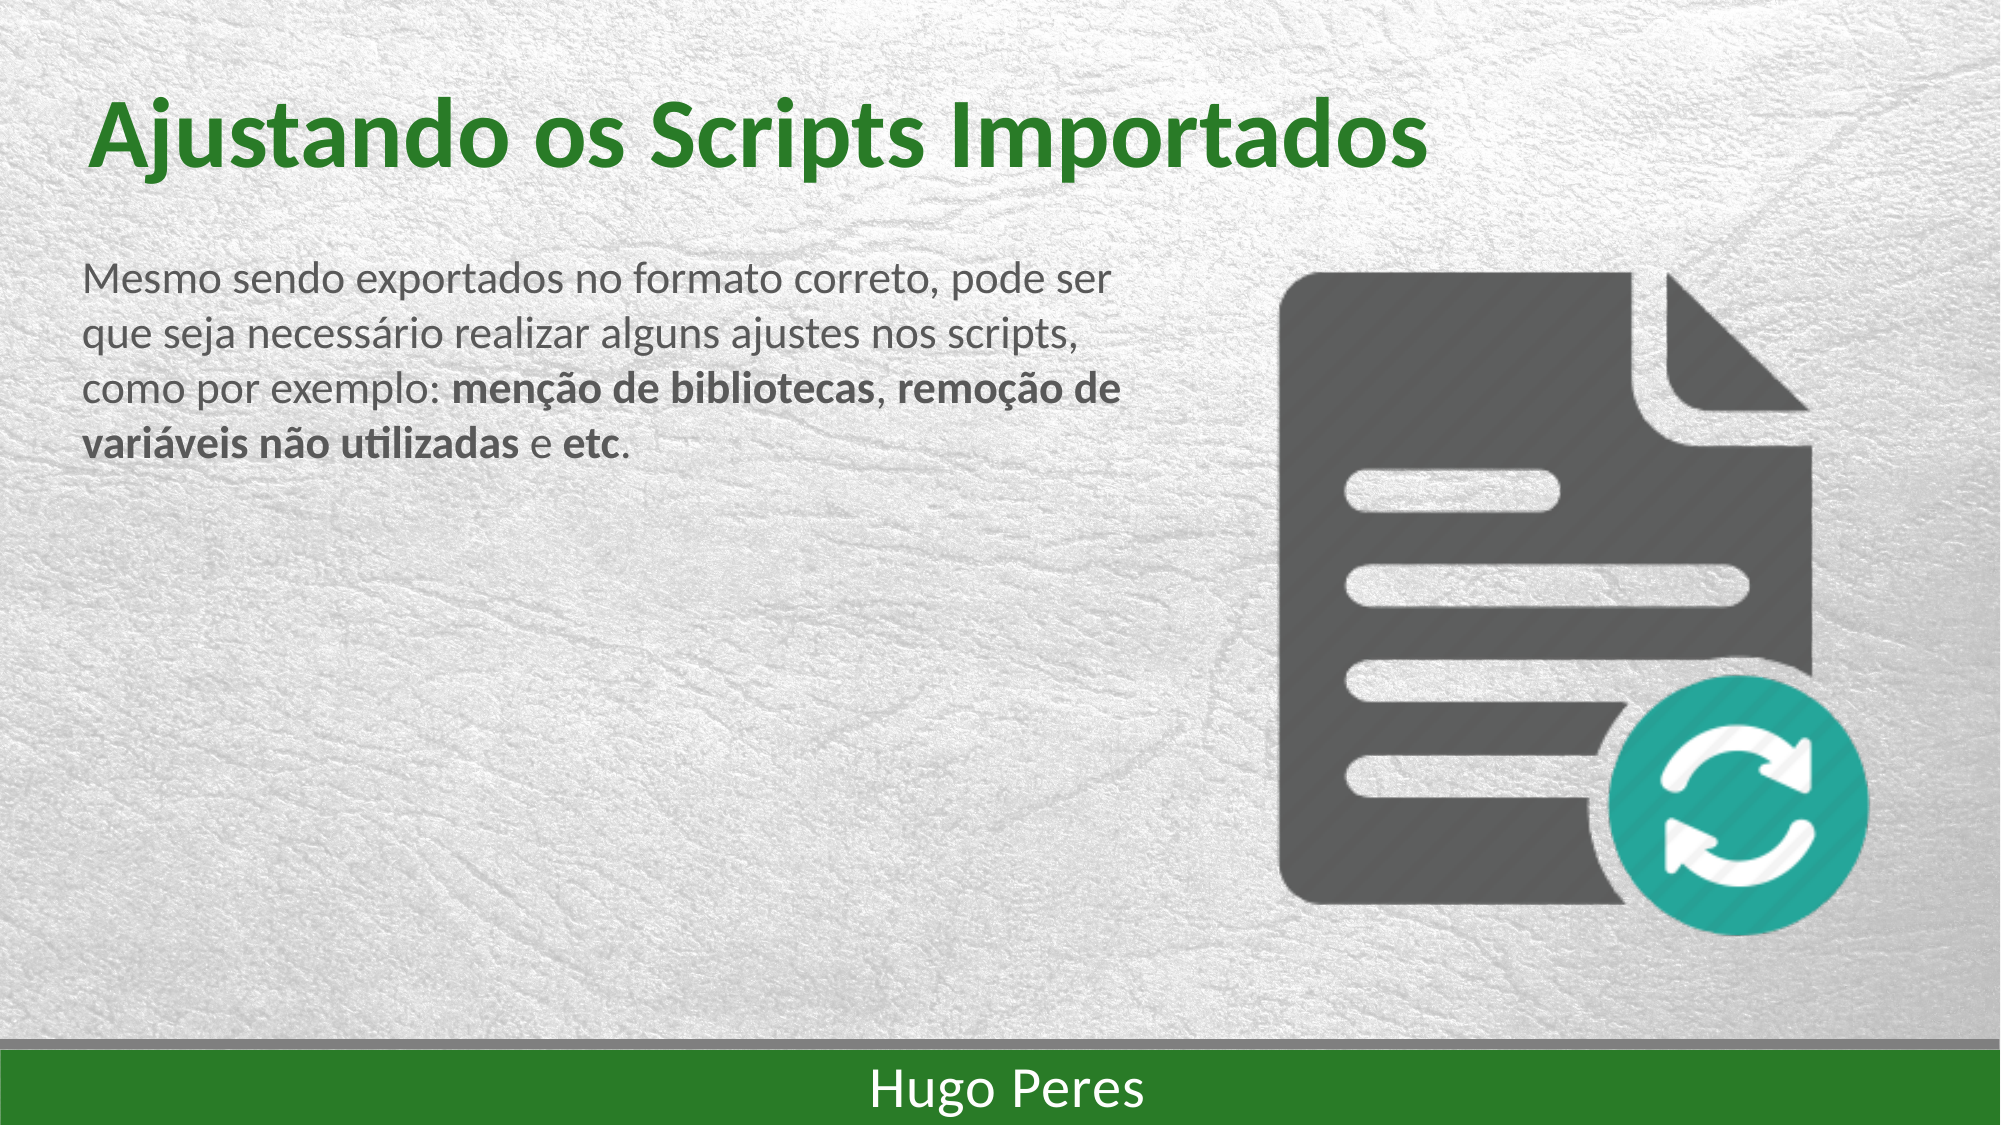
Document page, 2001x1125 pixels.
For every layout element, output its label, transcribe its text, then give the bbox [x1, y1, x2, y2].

picture [0, 0, 2001, 1125]
text_box Ajustando os Scripts Importados [73, 59, 1447, 195]
text_box Mesmo sendo exportados no formato correto, pode ser que seja necessário realizar alguns ajustes nos scripts, como por exemplo: menção de bibliotecas, remoção de variáveis não utilizadas e etc. [67, 240, 1140, 475]
text_box Hugo Peres [817, 1050, 1183, 1122]
